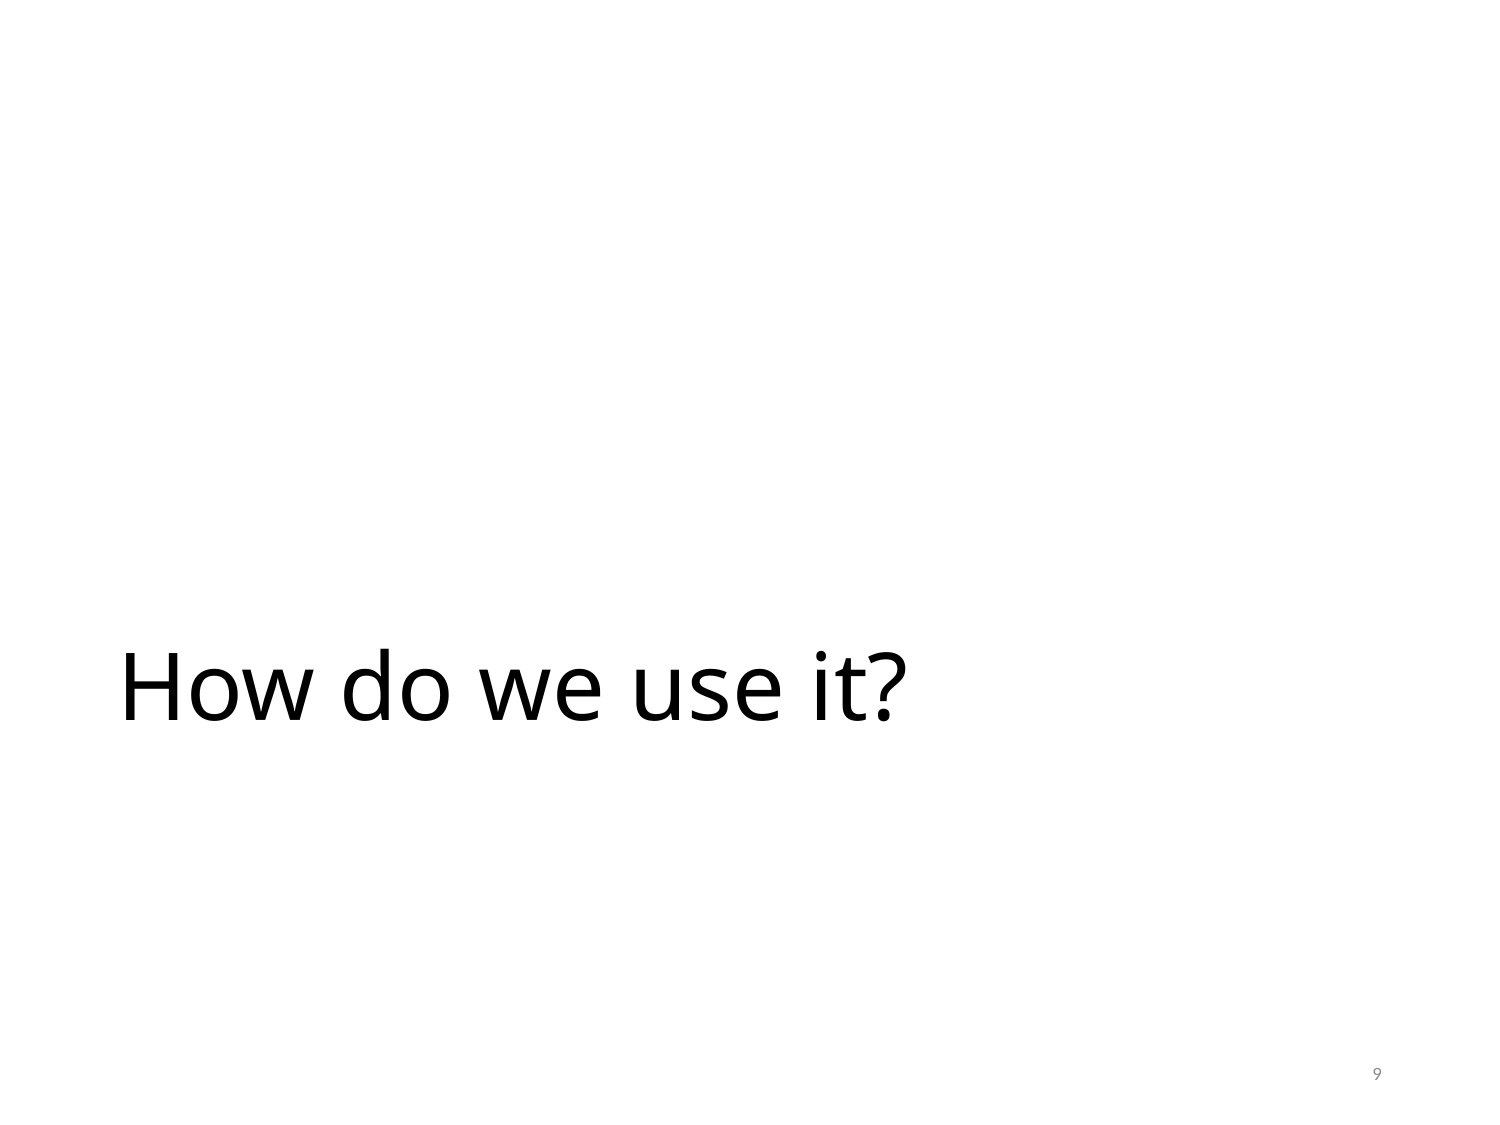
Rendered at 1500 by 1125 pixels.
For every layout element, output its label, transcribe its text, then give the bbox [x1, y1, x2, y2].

title How do we use it? [102, 280, 1397, 749]
slide_number 9 [1059, 1042, 1397, 1103]
